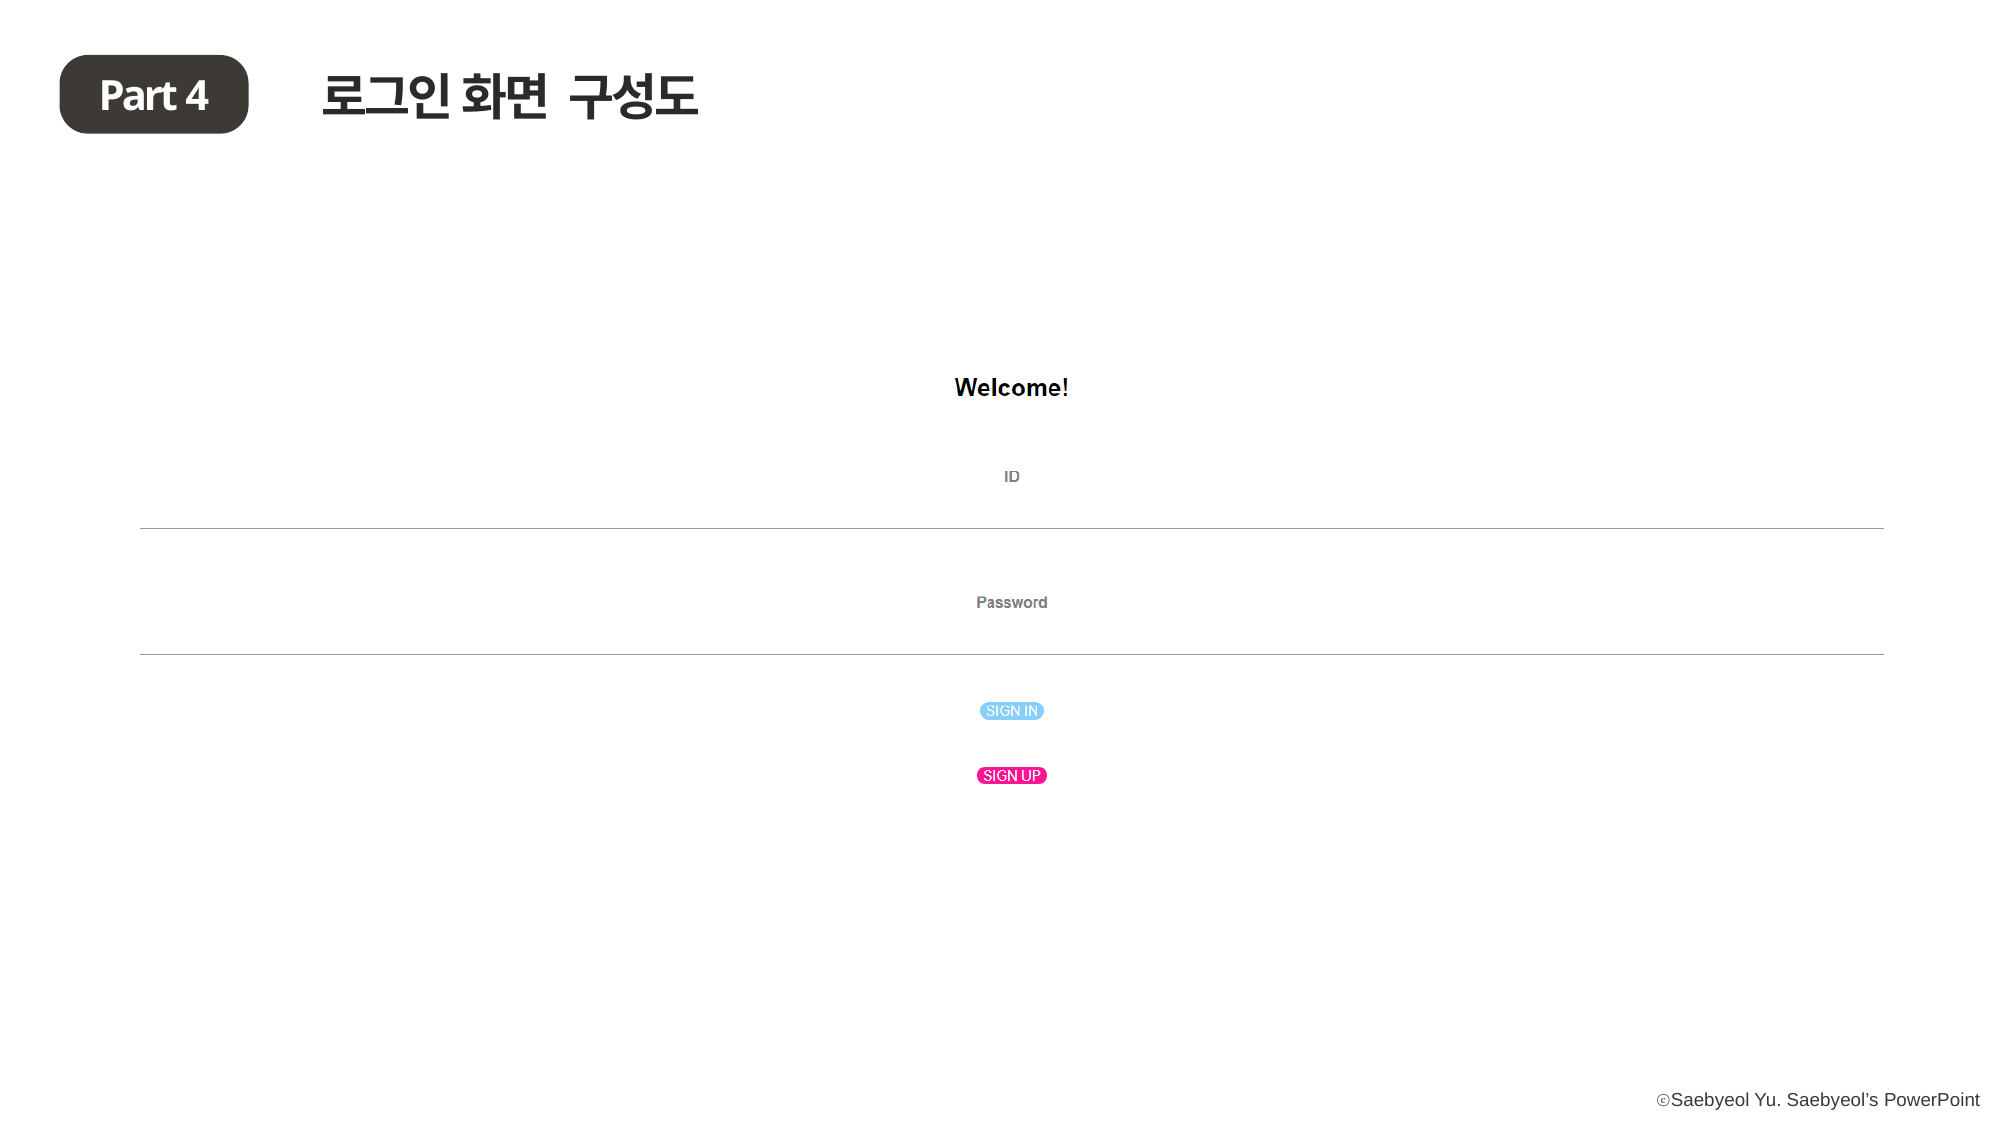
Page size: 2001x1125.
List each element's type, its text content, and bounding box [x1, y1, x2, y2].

text_box 로그인 화면 구성도 [307, 57, 716, 133]
picture [140, 253, 1885, 1002]
text_box [58, 53, 250, 135]
text_box Part 4 [83, 61, 225, 127]
